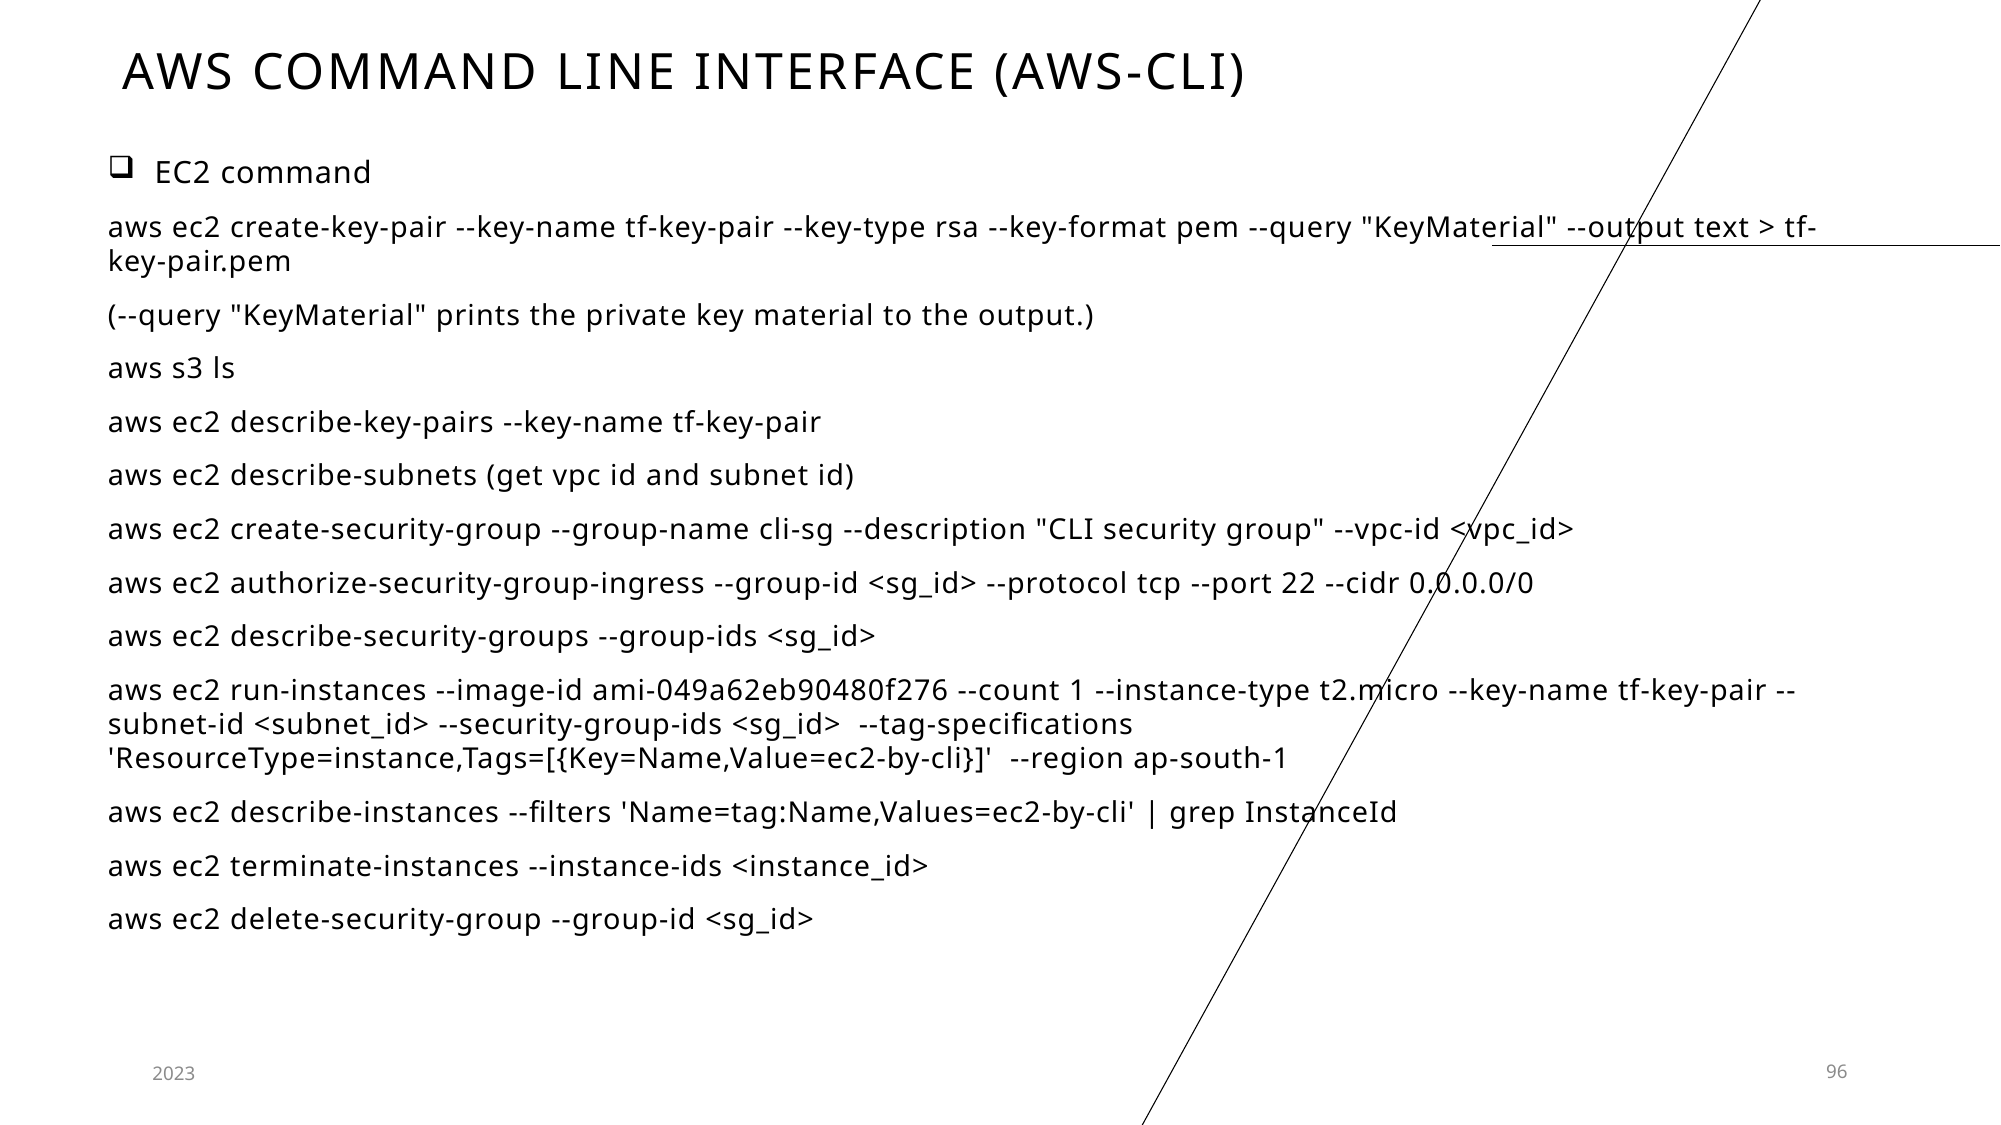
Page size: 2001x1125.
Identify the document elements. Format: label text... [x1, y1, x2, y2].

slide_number 96 [1412, 1042, 1863, 1103]
slide_number 2023 [137, 1042, 338, 1103]
list EC2 command aws ec2 create-key-pair --key-name tf-key-pair --key-type rsa --key-format pem --query "KeyMaterial" --output text > tf-key-pair.pem (--query "KeyMaterial" prints the private key material to the output.) aws s3 ls aws ec2 describe-key-pairs --key-name tf-key-pair aws ec2 describe-subnets (get vpc id and subnet id) aws ec2 create-security-group --group-name cli-sg --description "CLI security group" --vpc-id <vpc_id> aws ec2 authorize-security-group-ingress --group-id <sg_id> --protocol tcp --port 22 --cidr 0.0.0.0/0 aws ec2 describe-security-groups --group-ids <sg_id> aws ec2 run-instances --image-id ami-049a62eb90480f276 --count 1 --instance-type t2.micro --key-name tf-key-pair --subnet-id <subnet_id> --security-group-ids <sg_id> --tag-specifications 'ResourceType=instance,Tags=[{Key=Name,Value=ec2-by-cli}]' --region ap-south-1 aws ec2 describe-instances --filters 'Name=tag:Name,Values=ec2-by-cli' | grep InstanceId aws ec2 terminate-instances --instance-ids <instance_id> aws ec2 delete-security-group --group-id <sg_id> [93, 145, 1848, 945]
title AWS Command line interface (aws-cli) [108, 23, 1445, 108]
